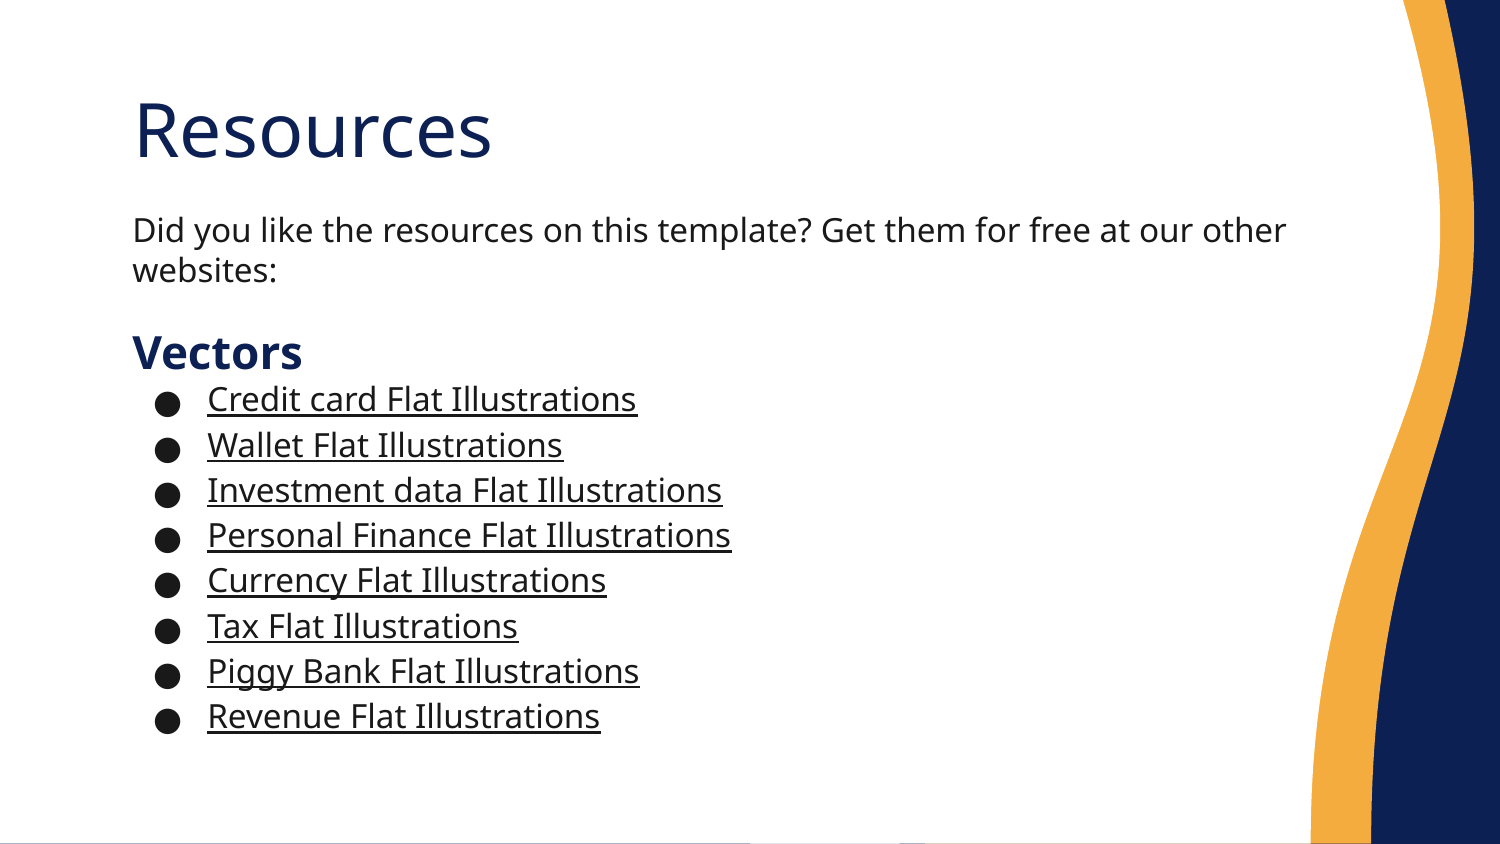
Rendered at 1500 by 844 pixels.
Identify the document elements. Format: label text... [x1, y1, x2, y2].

title Resources [118, 87, 1382, 167]
text_box Did you like the resources on this template? Get them for free at our other websites: Vectors Credit card Flat Illustrations Wallet Flat Illustrations Investment data Flat Illustrations Personal Finance Flat Illustrations Currency Flat Illustrations Tax Flat Illustrations Piggy Bank Flat Illustrations Revenue Flat Illustrations [117, 193, 1383, 756]
